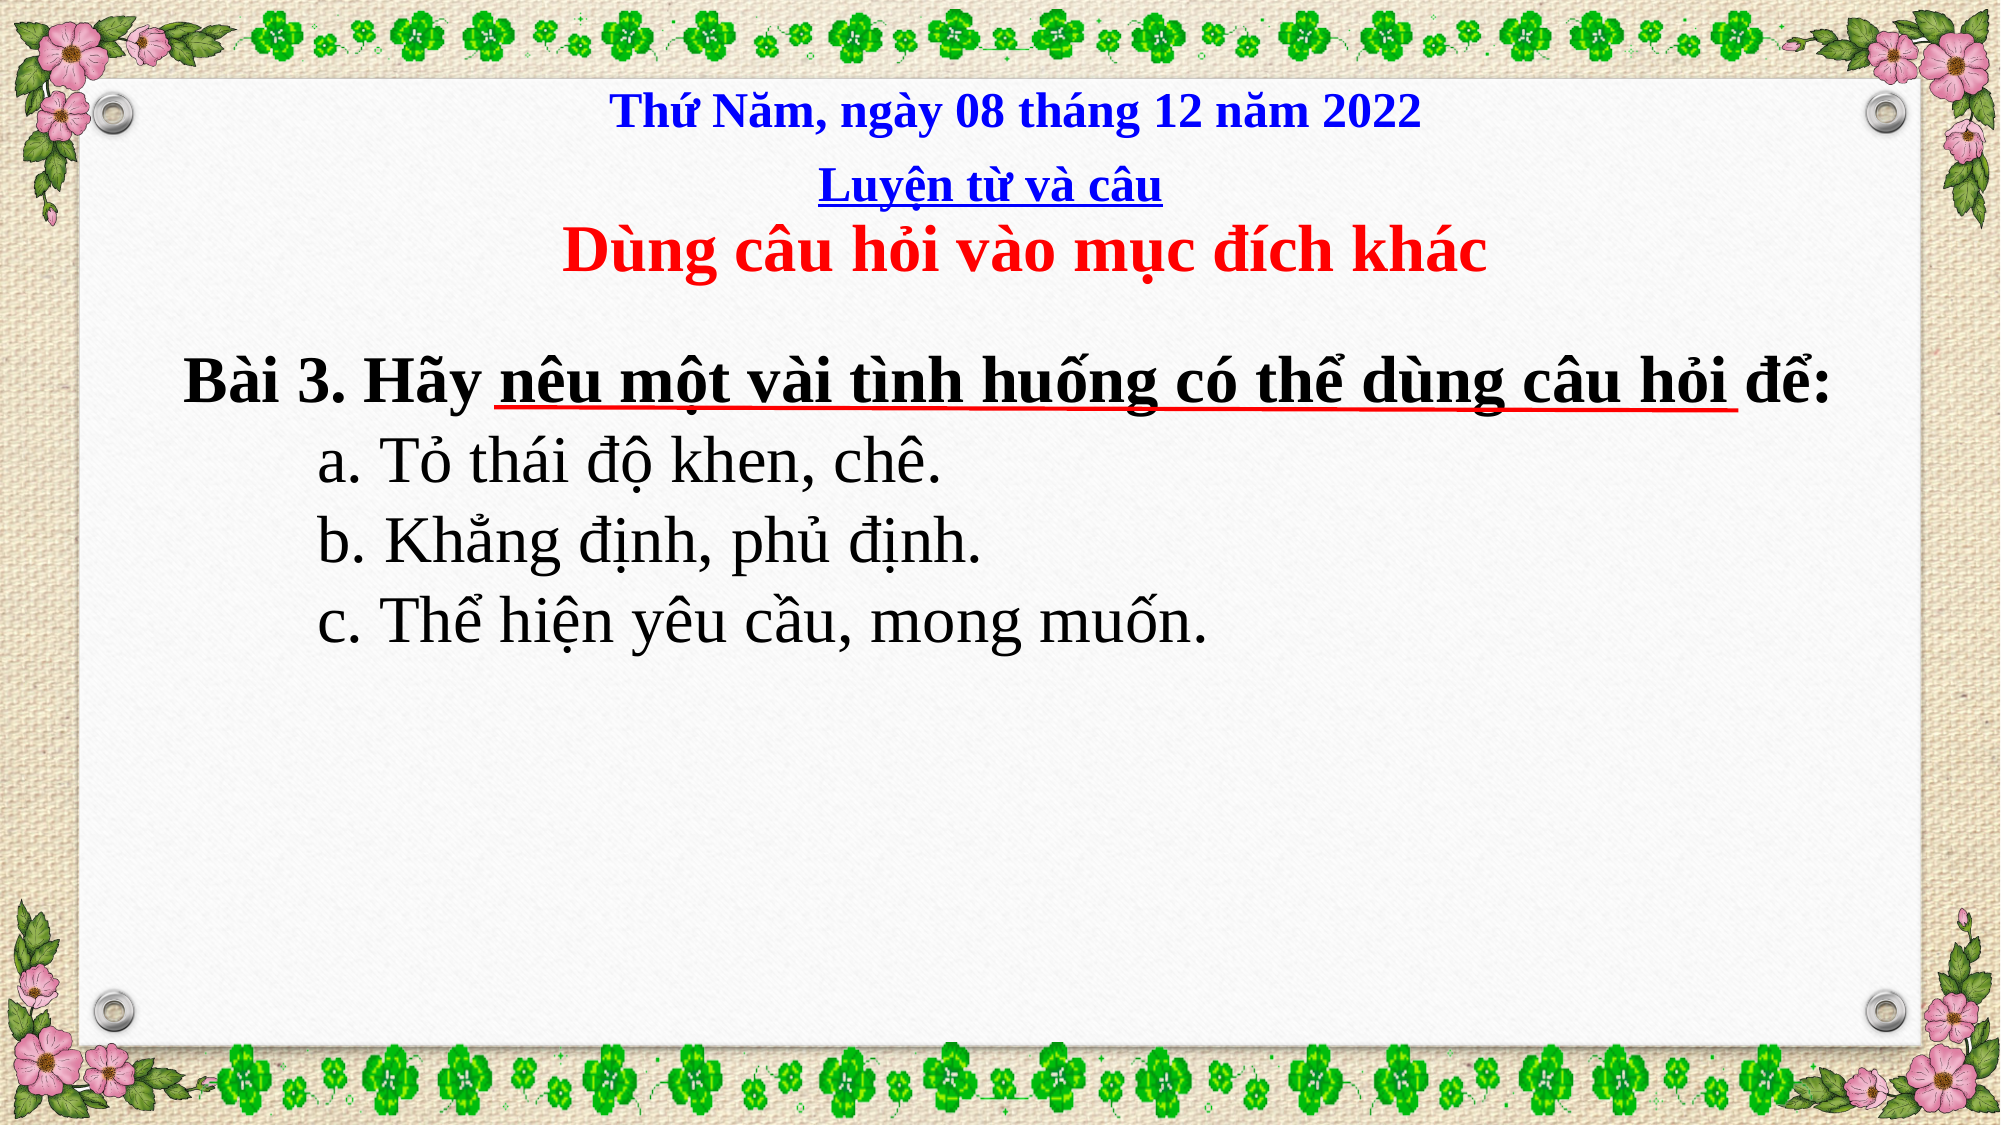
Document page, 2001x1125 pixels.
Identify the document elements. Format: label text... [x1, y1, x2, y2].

picture [0, 0, 2001, 1125]
text_box Dùng câu hỏi vào mục đích khác [527, 197, 1525, 292]
text_box Thứ Năm, ngày 08 tháng 12 năm 2022 [594, 70, 1535, 146]
text_box Luyện từ và câu [803, 143, 1209, 197]
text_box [493, 406, 1739, 411]
text_box Bài 3. Hãy nêu một vài tình huống có thể dùng câu hỏi để: a. Tỏ thái độ khen, chê. b. Khẳng định, phủ định. c. Thể hiện yêu cầu, mong muốn. [152, 328, 1900, 663]
